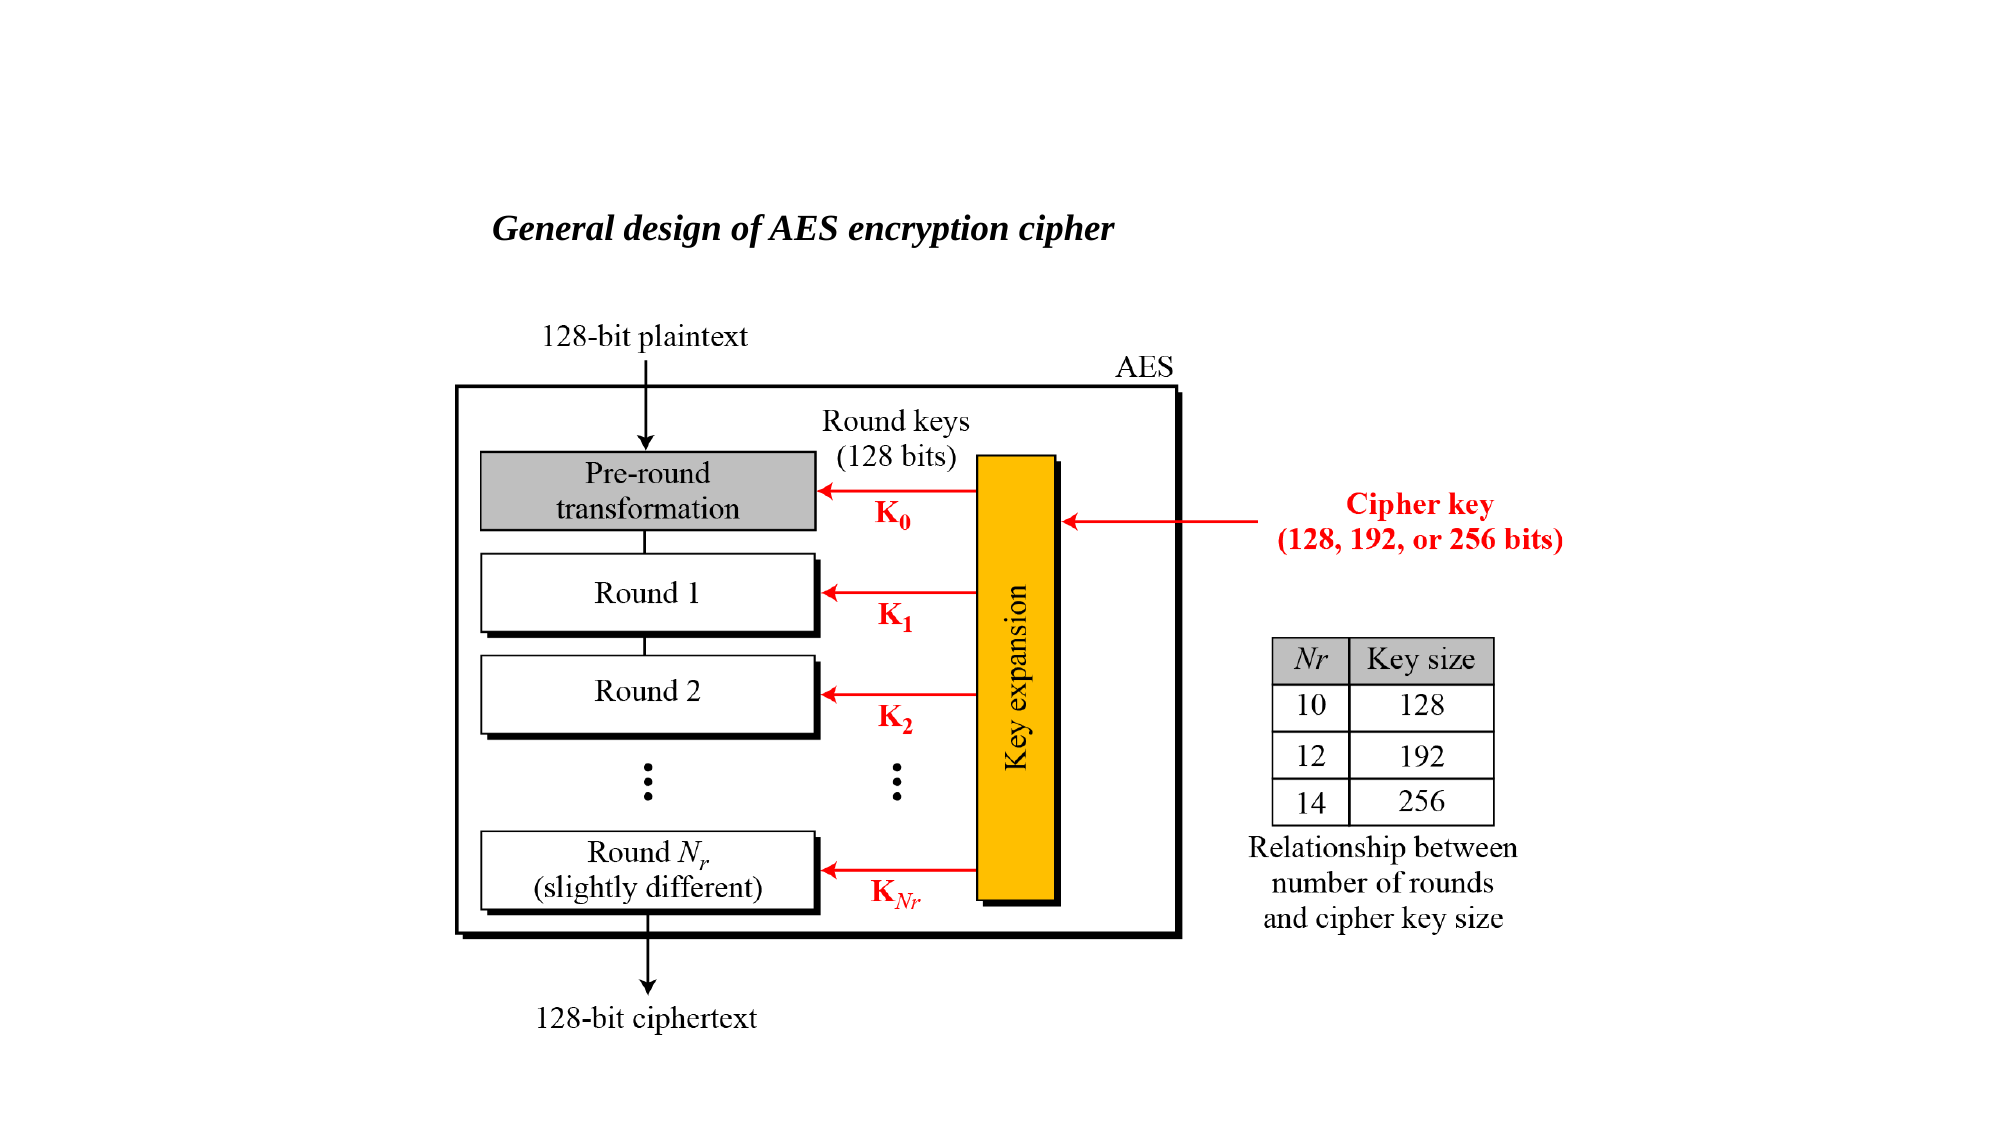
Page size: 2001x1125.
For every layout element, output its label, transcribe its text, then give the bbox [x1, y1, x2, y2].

text_box [455, 320, 1563, 1037]
text_box General design of AES encryption cipher [490, 201, 1329, 248]
